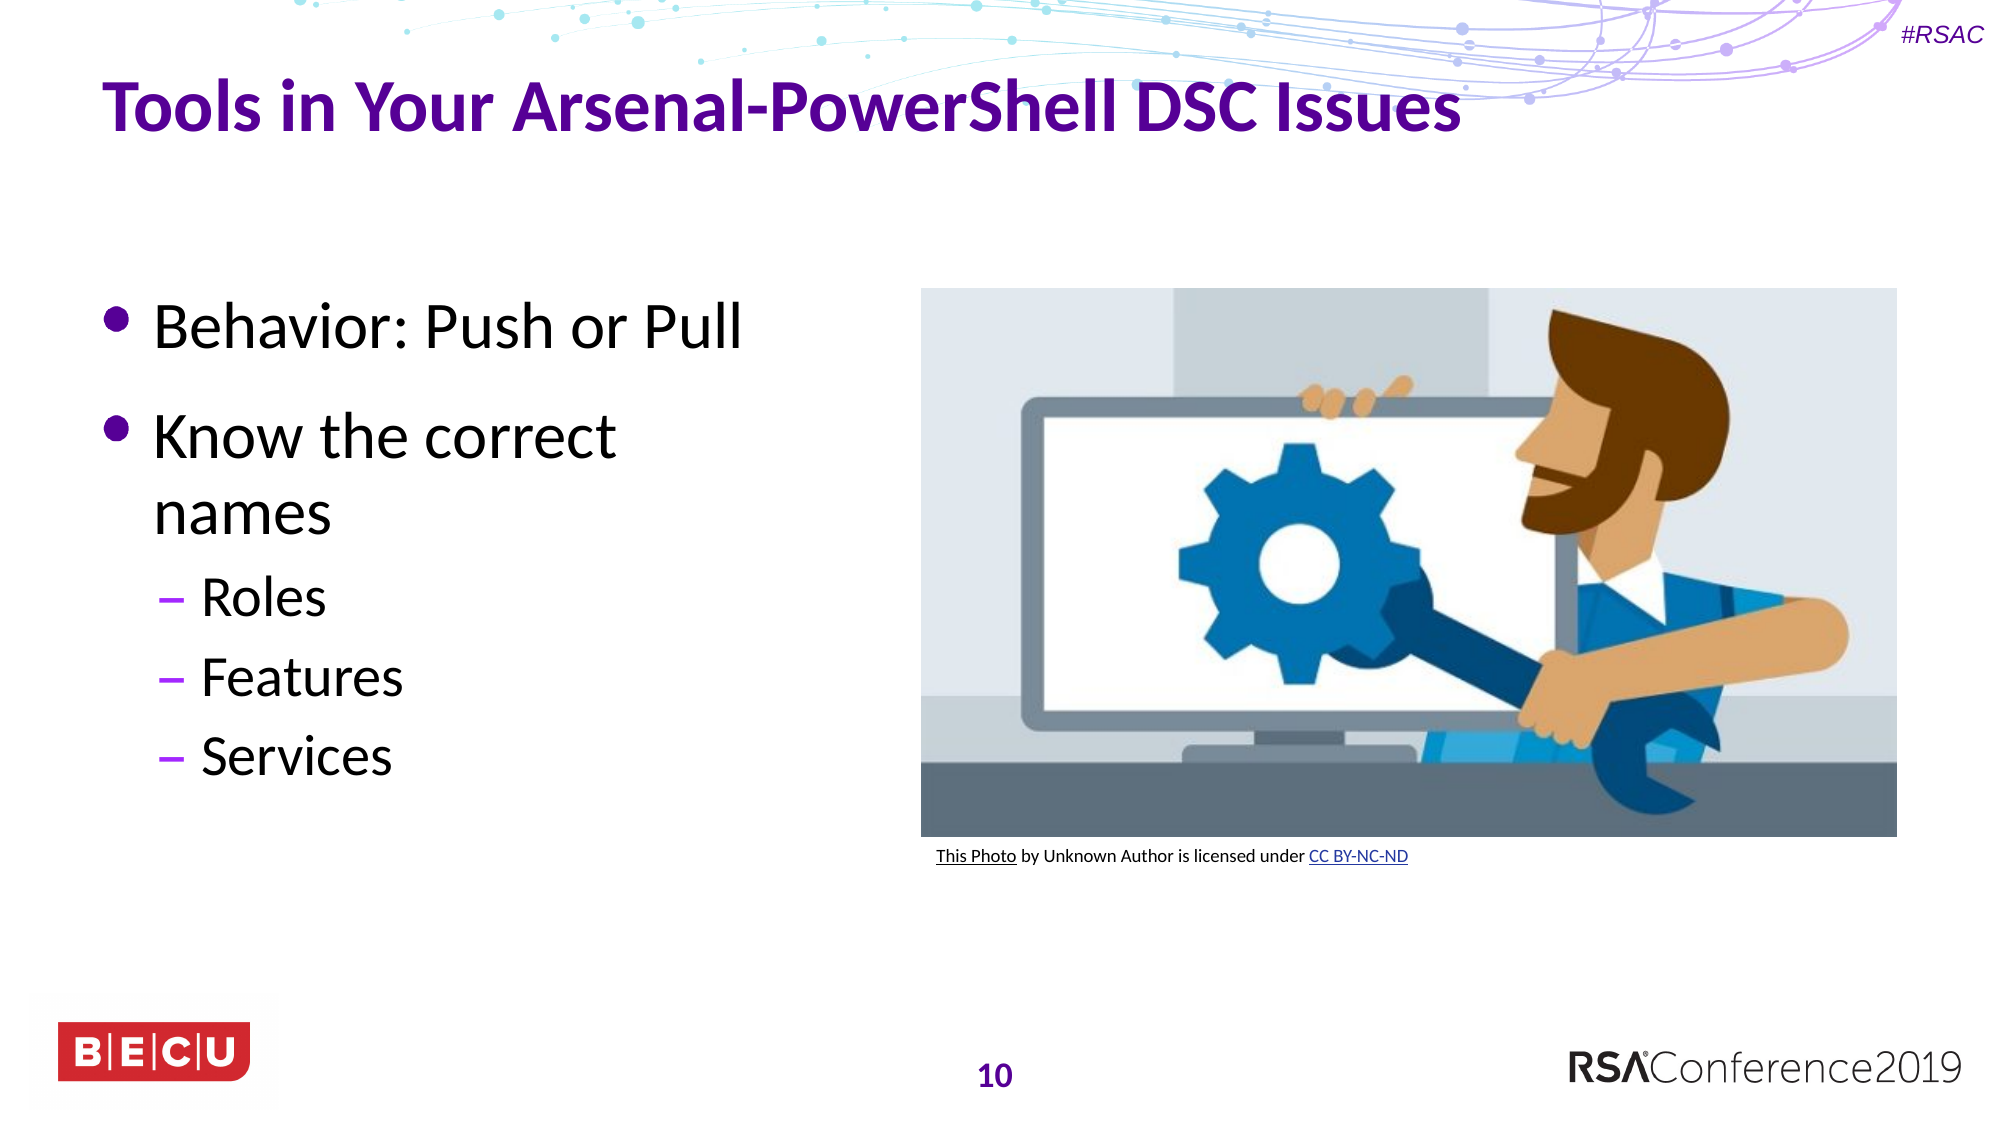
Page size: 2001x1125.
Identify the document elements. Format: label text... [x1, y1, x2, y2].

list Behavior: Push or Pull Know the correct names Roles Features Services [103, 288, 777, 982]
slide_number 10 [879, 1043, 1110, 1103]
picture [0, 0, 2001, 1125]
text_box This Photo by Unknown Author is licensed under CC BY-NC-ND [921, 843, 1897, 874]
title Tools in Your Arsenal-PowerShell DSC Issues [102, 15, 1872, 200]
